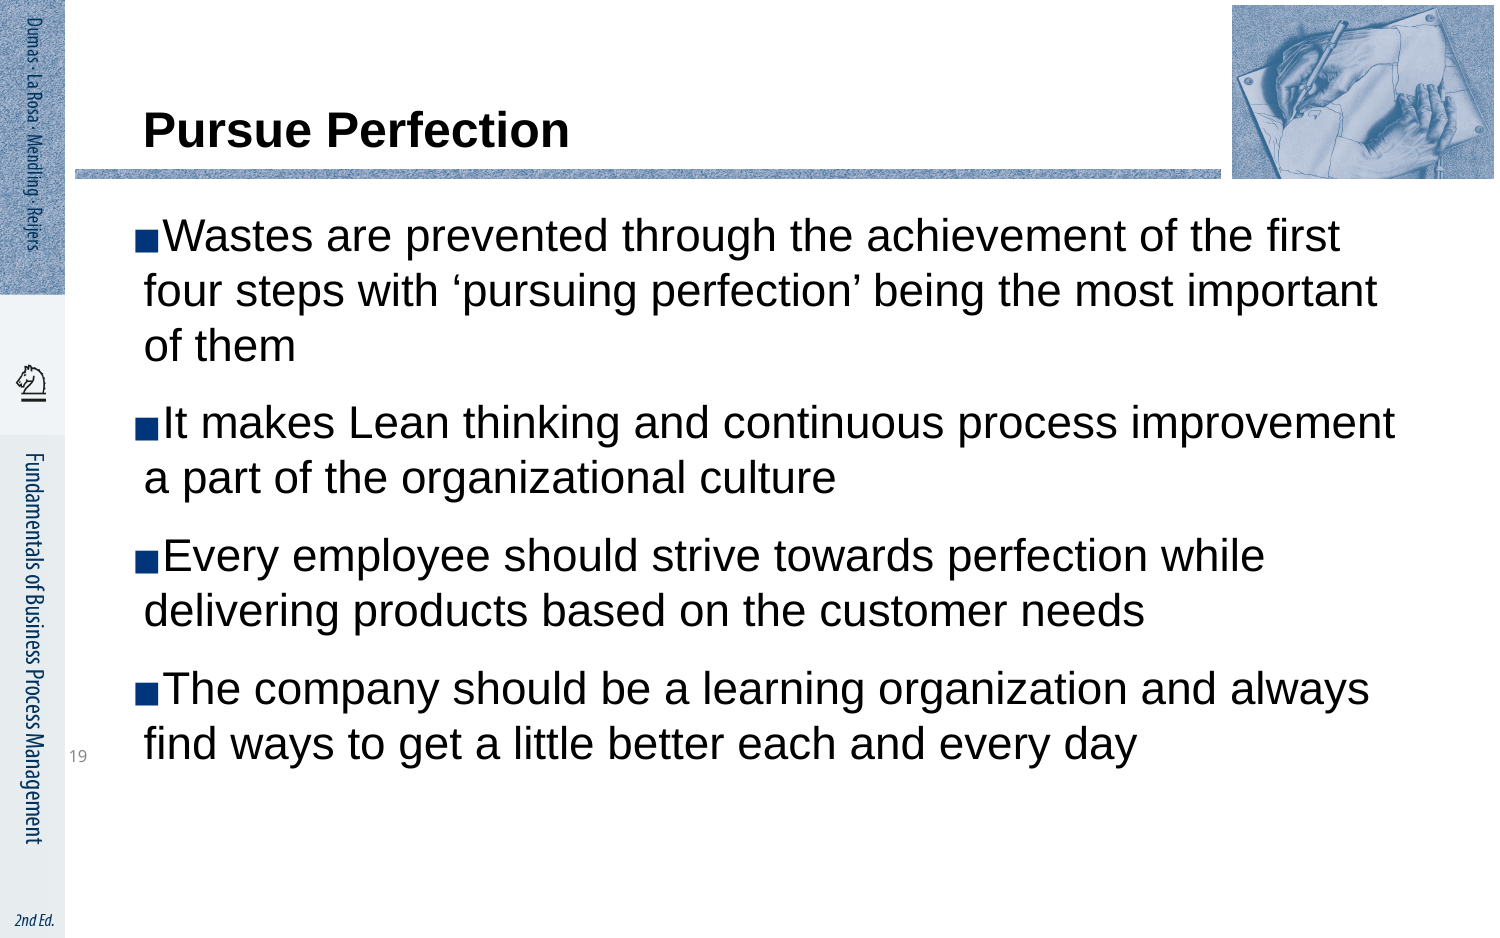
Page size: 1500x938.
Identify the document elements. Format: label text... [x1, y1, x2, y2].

picture [75, 169, 1221, 179]
picture [1232, 5, 1494, 179]
picture [0, 0, 65, 938]
slide_number 19 [56, 739, 167, 776]
title Pursue Perfection [131, 53, 1369, 164]
list Wastes are prevented through the achievement of the first four steps with ‘pursuing perfection’ being the most important of them It makes Lean thinking and continuous process improvement a part of the organizational culture Every employee should strive towards perfection while delivering products based on the customer needs The company should be a learning organization and always find ways to get a little better each and every day [131, 199, 1426, 863]
